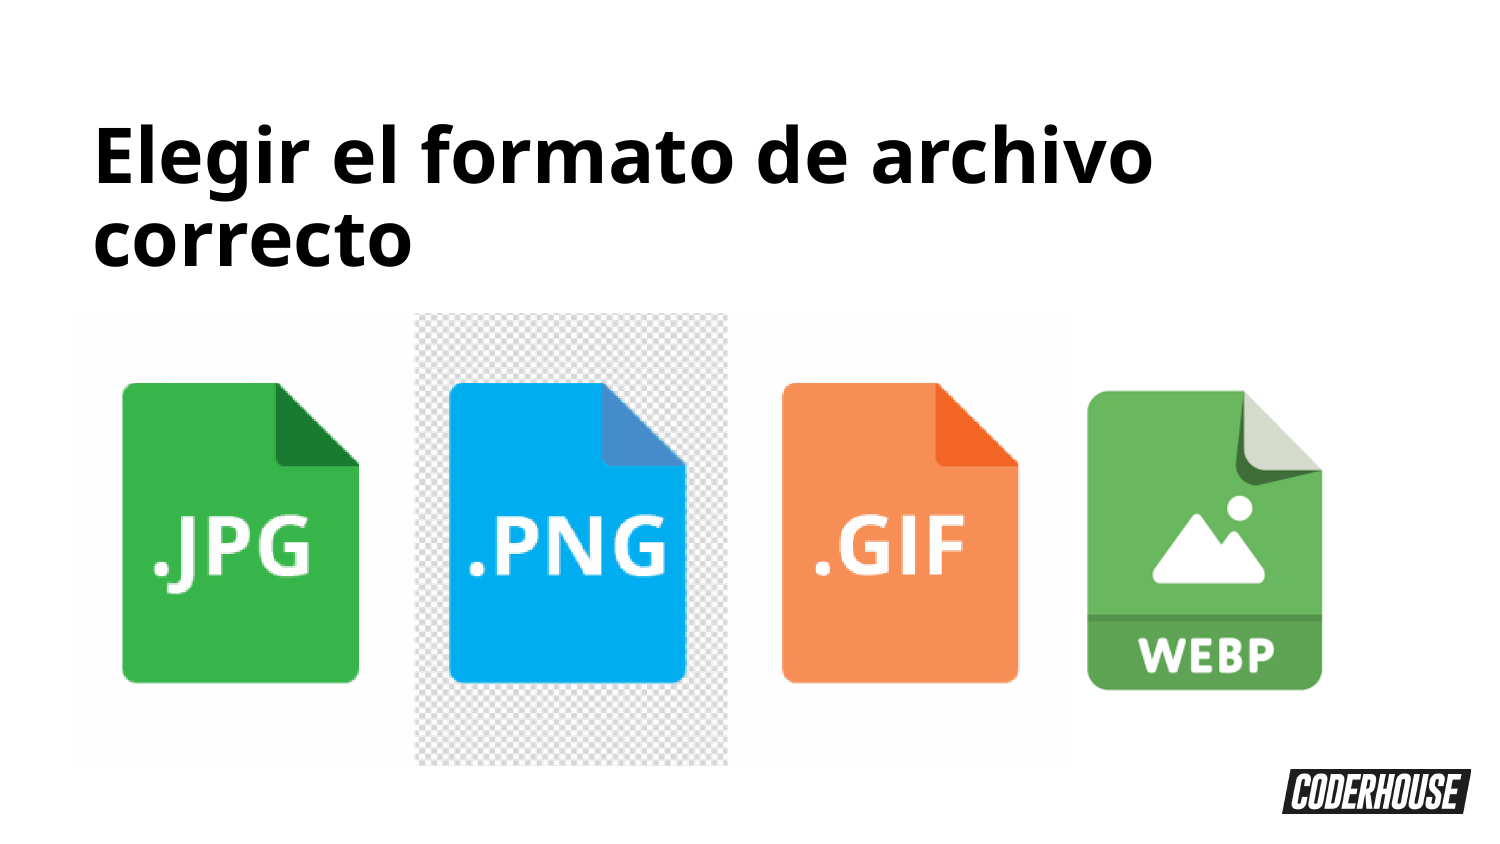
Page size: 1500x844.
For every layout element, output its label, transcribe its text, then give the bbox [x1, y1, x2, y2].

picture [1281, 769, 1471, 814]
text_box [71, 313, 1339, 766]
text_box Elegir el formato de archivo correcto [77, 101, 1438, 298]
